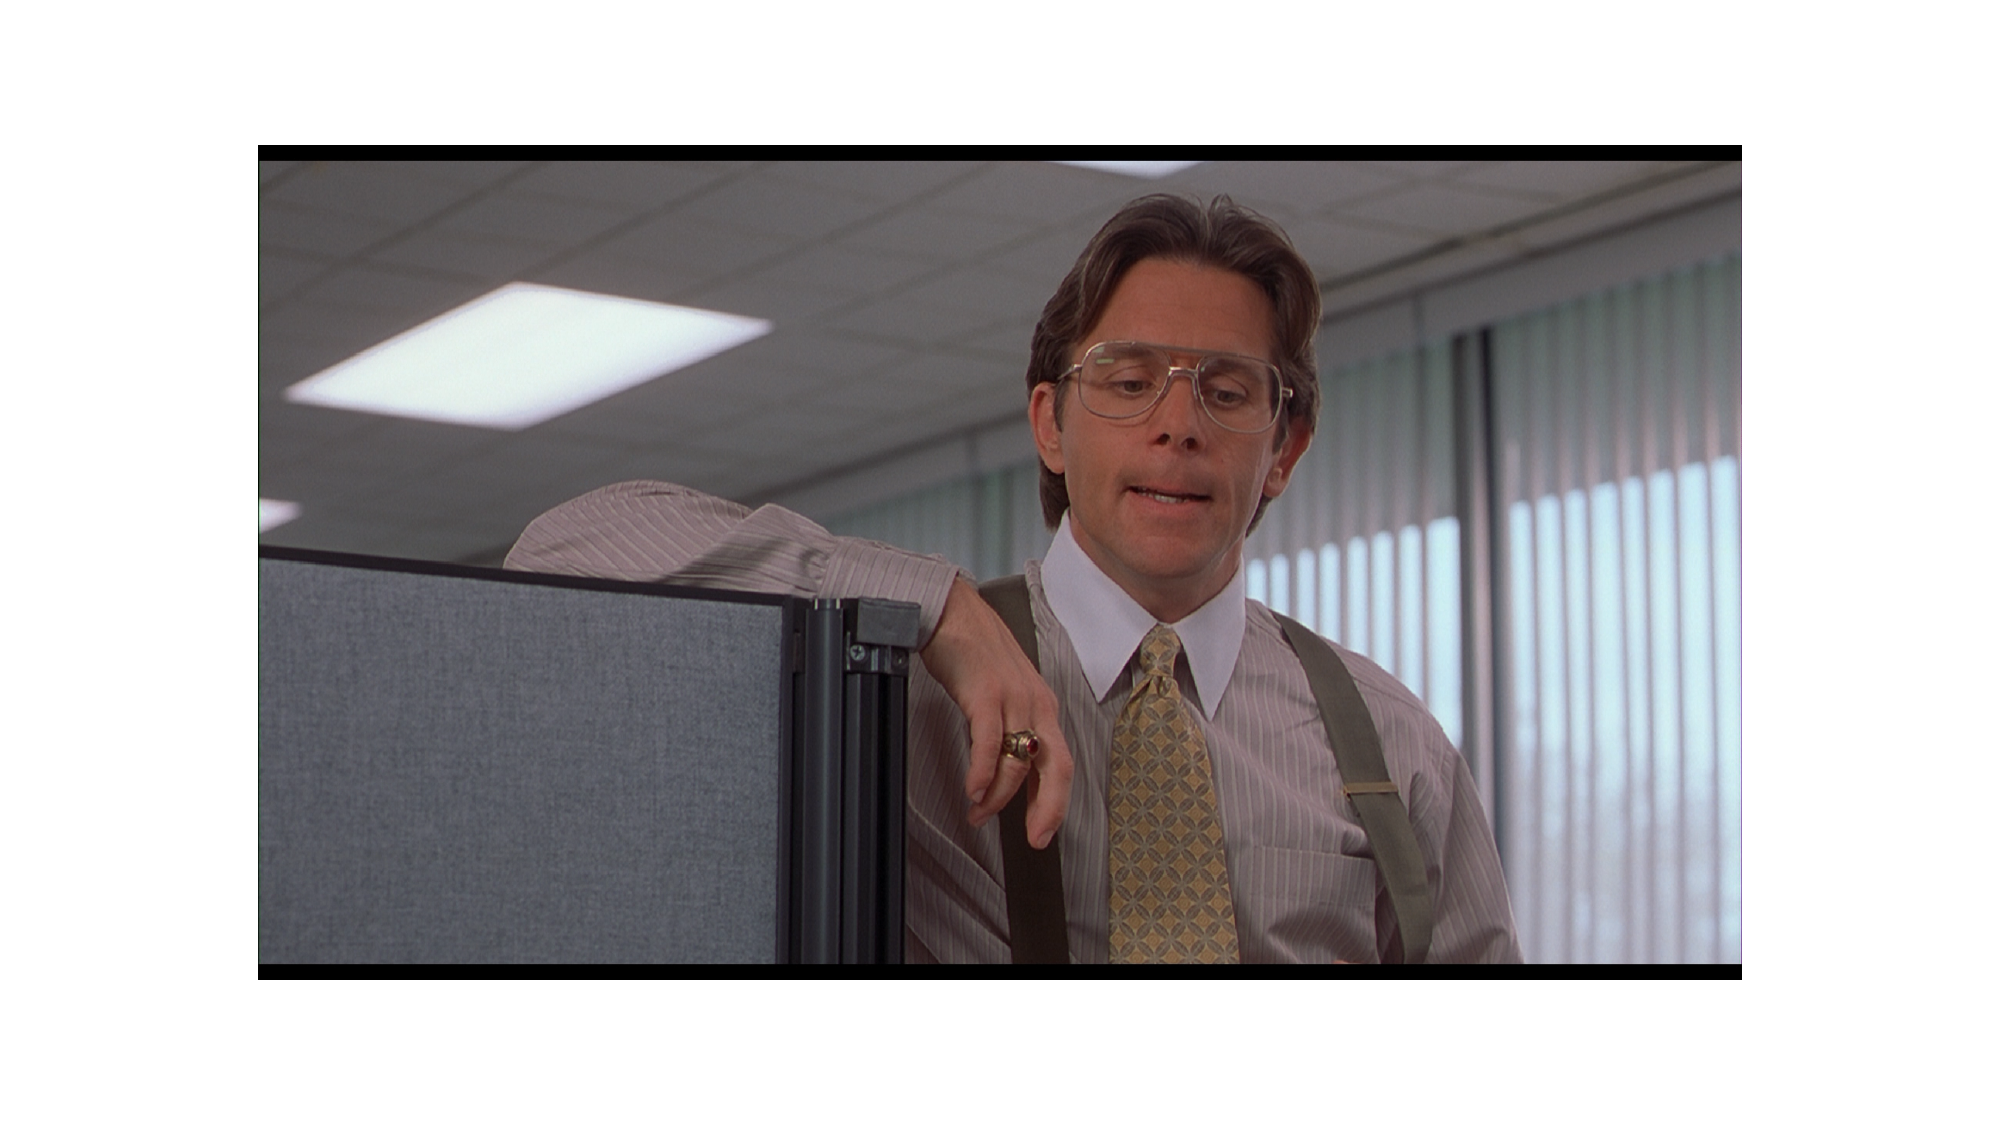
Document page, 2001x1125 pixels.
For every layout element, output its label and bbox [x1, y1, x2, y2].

picture [258, 145, 1742, 980]
